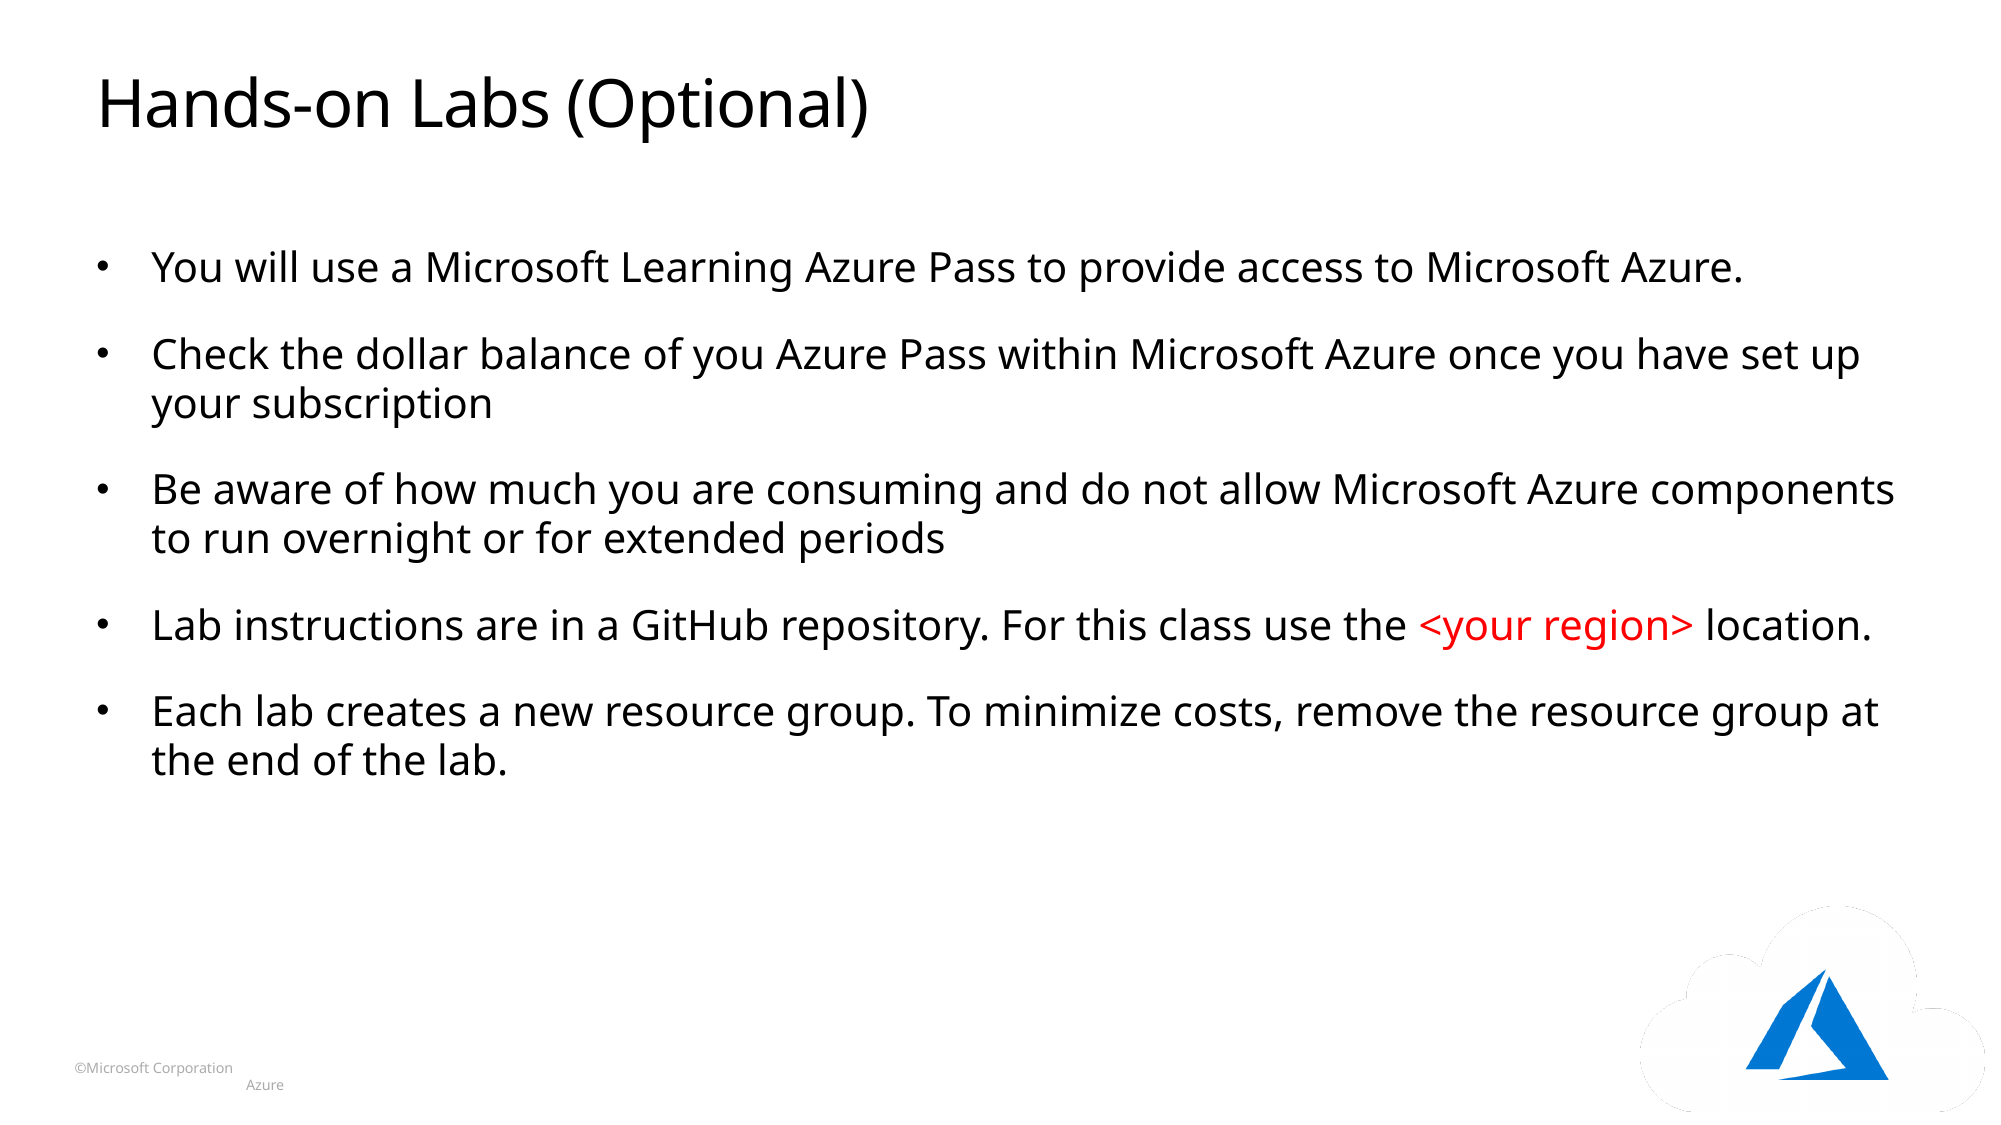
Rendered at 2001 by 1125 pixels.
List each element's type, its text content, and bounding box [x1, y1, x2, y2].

text_box [81, 218, 1735, 1026]
text_box Hands-on Labs (Optional) [96, 75, 1904, 141]
list You will use a Microsoft Learning Azure Pass to provide access to Microsoft Azure. Check the dollar balance of you Azure Pass within Microsoft Azure once you have set up your subscription Be aware of how much you are consuming and do not allow Microsoft Azure components to run overnight or for extended periods Lab instructions are in a GitHub repository. For this class use the <your region> location. Each lab creates a new resource group. To minimize costs, remove the resource group at the end of the lab. [96, 241, 1904, 945]
picture [1639, 906, 1985, 1113]
